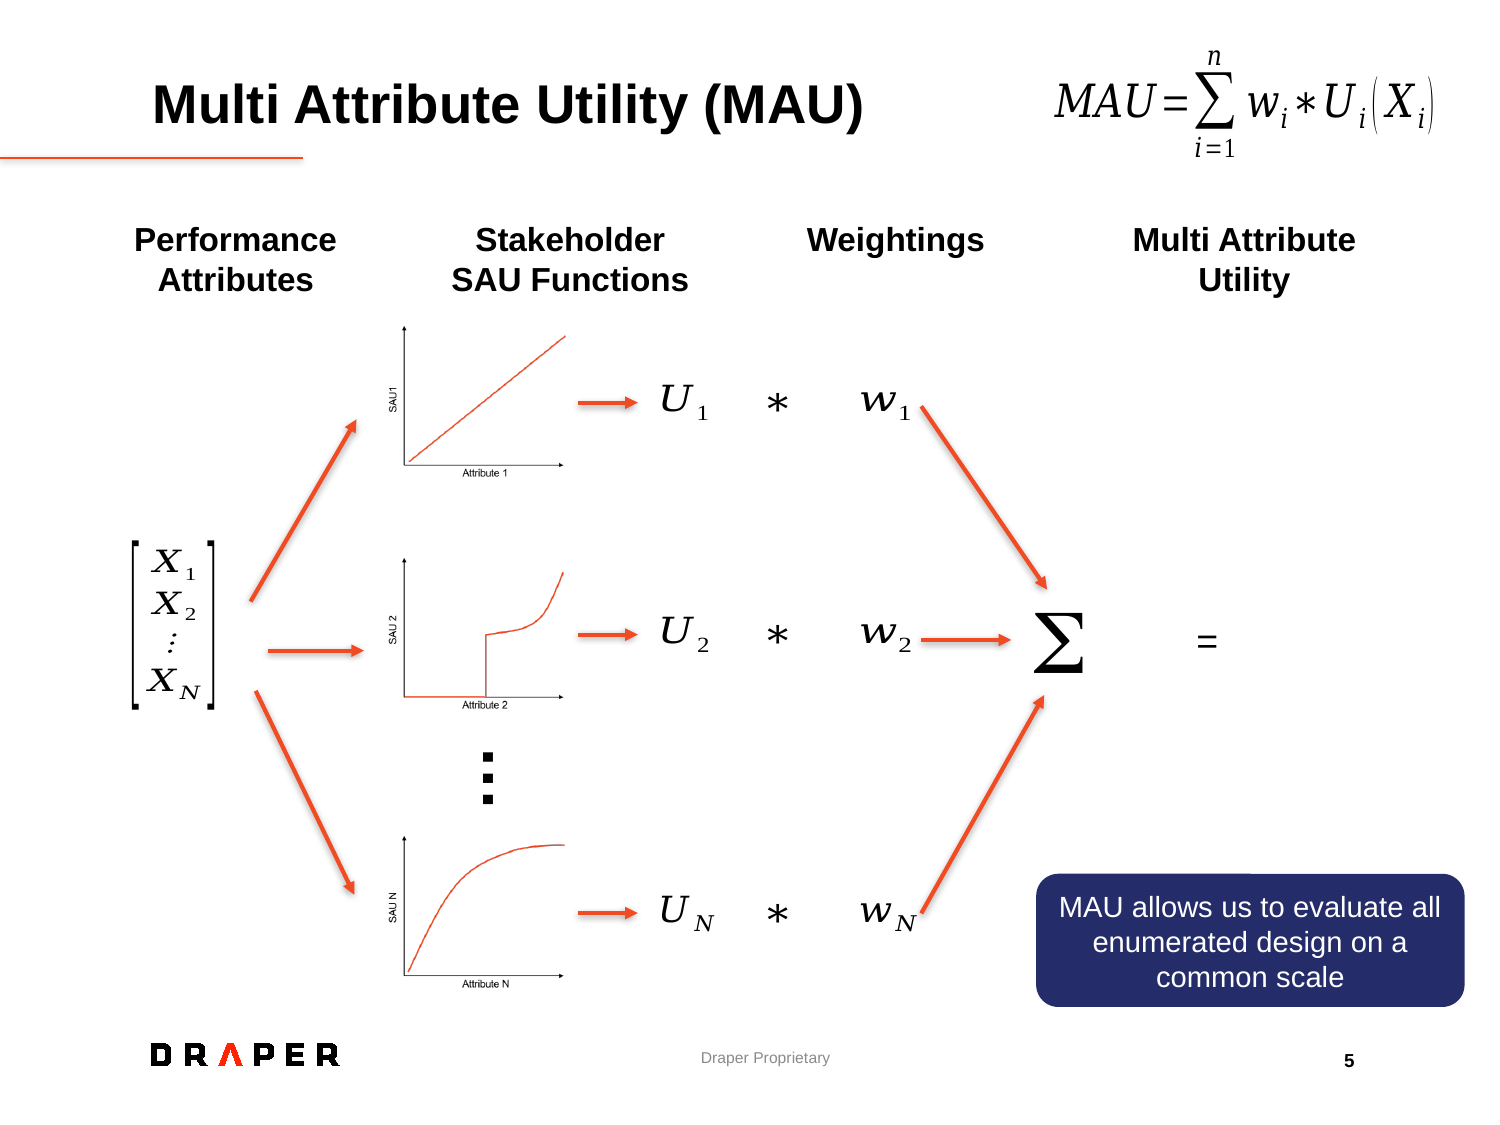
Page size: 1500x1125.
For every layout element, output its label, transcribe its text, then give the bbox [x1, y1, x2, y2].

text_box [117, 211, 1374, 995]
slide_number 5 [1292, 1040, 1370, 1101]
footer Draper Proprietary [404, 1027, 1127, 1088]
title Multi Attribute Utility (MAU) [152, 7, 1427, 196]
text_box MAU allows us to evaluate all enumerated design on a common scale [1045, 873, 1465, 1007]
